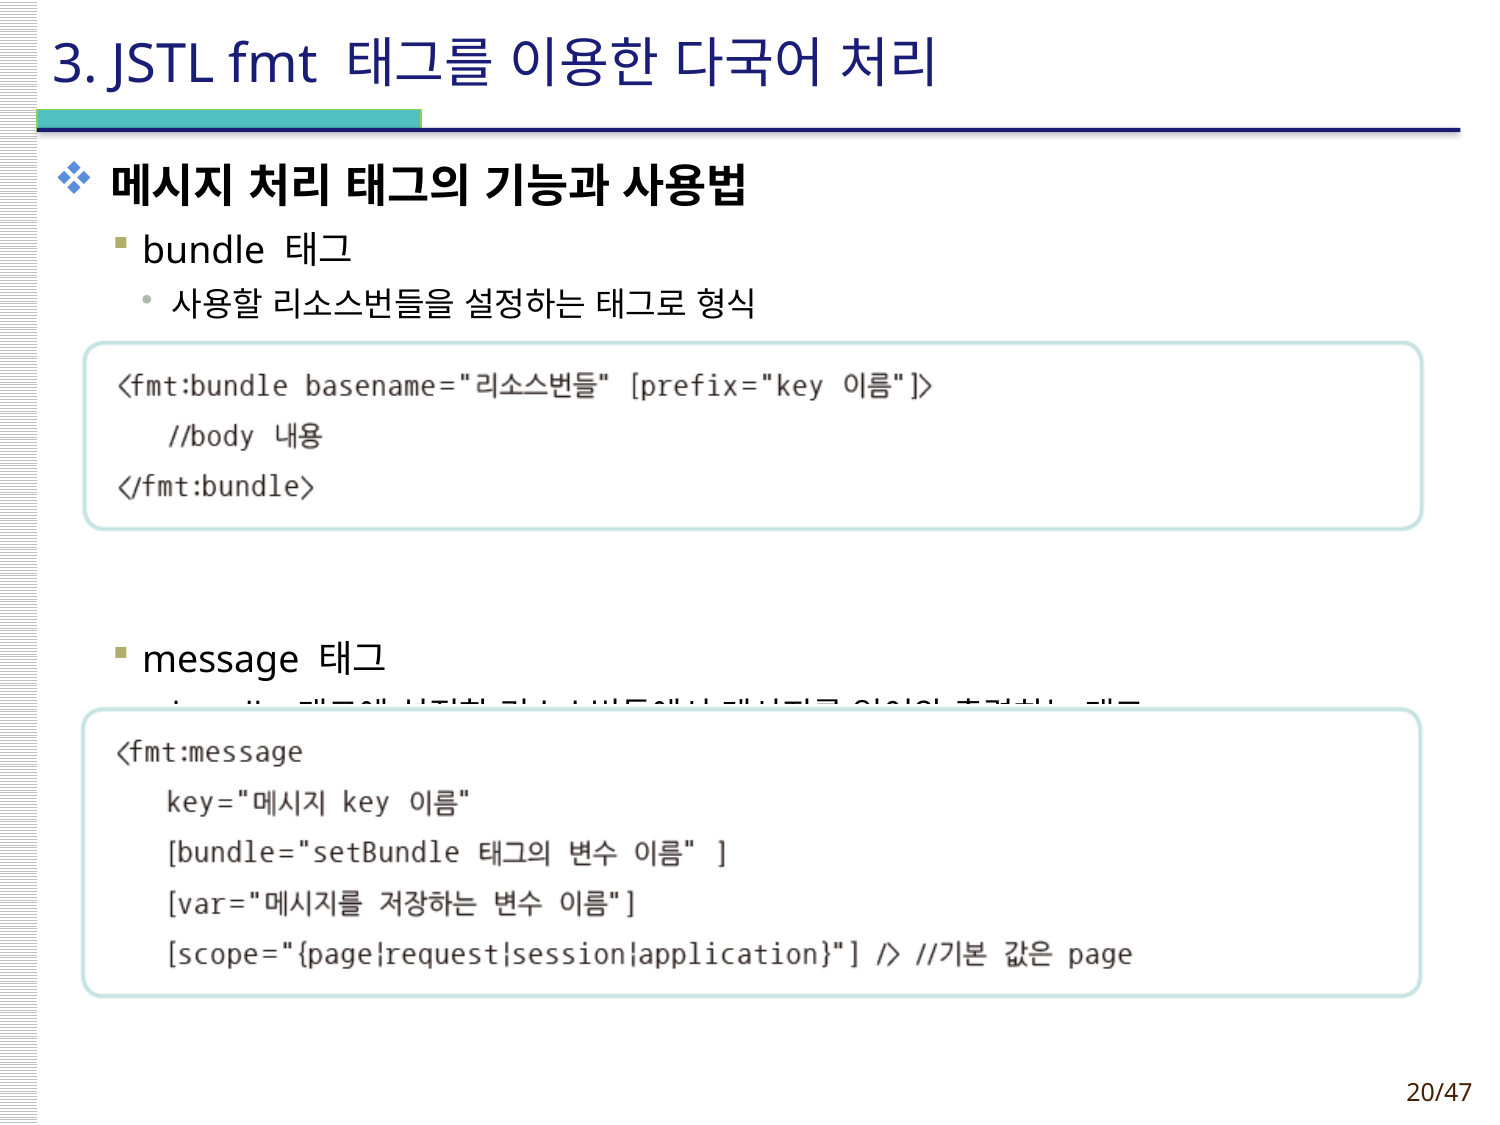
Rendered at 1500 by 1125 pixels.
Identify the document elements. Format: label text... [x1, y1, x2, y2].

picture [77, 337, 1428, 534]
list 메시지 처리 태그의 기능과 사용법 bundle 태그 사용할 리소스번들을 설정하는 태그로 형식 message 태그 bundle 태그에 설정한 리소스번들에서 메시지를 읽어와 출력하는 태그 [38, 149, 1464, 1087]
title 3. JSTL fmt 태그를 이용한 다국어 처리 [37, 13, 1278, 109]
picture [74, 703, 1428, 1005]
